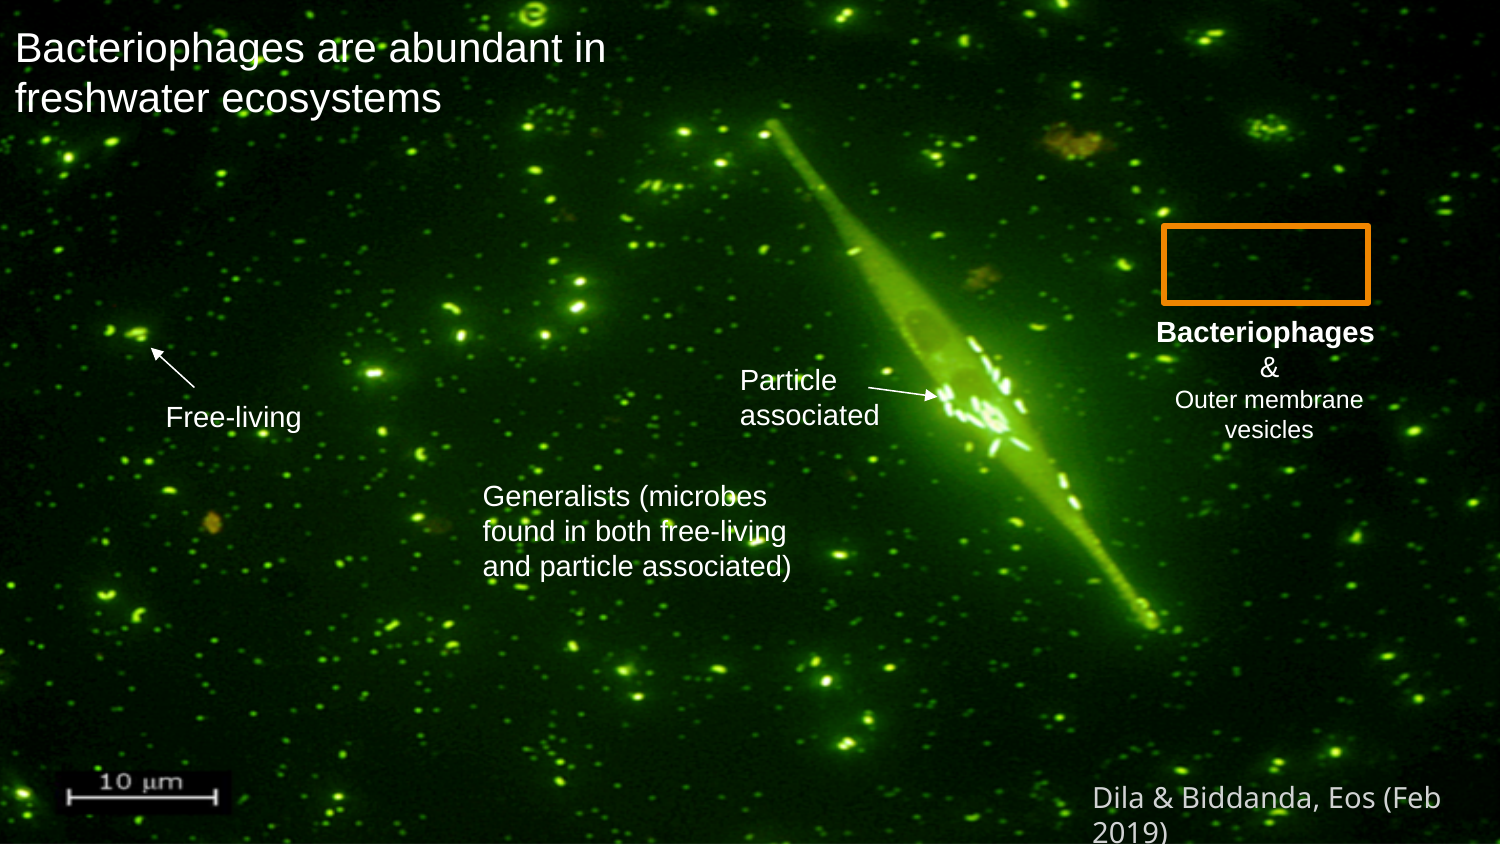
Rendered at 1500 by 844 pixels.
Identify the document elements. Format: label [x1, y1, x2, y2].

text_box [150, 347, 195, 388]
picture [0, 0, 1500, 844]
text_box [867, 387, 938, 398]
